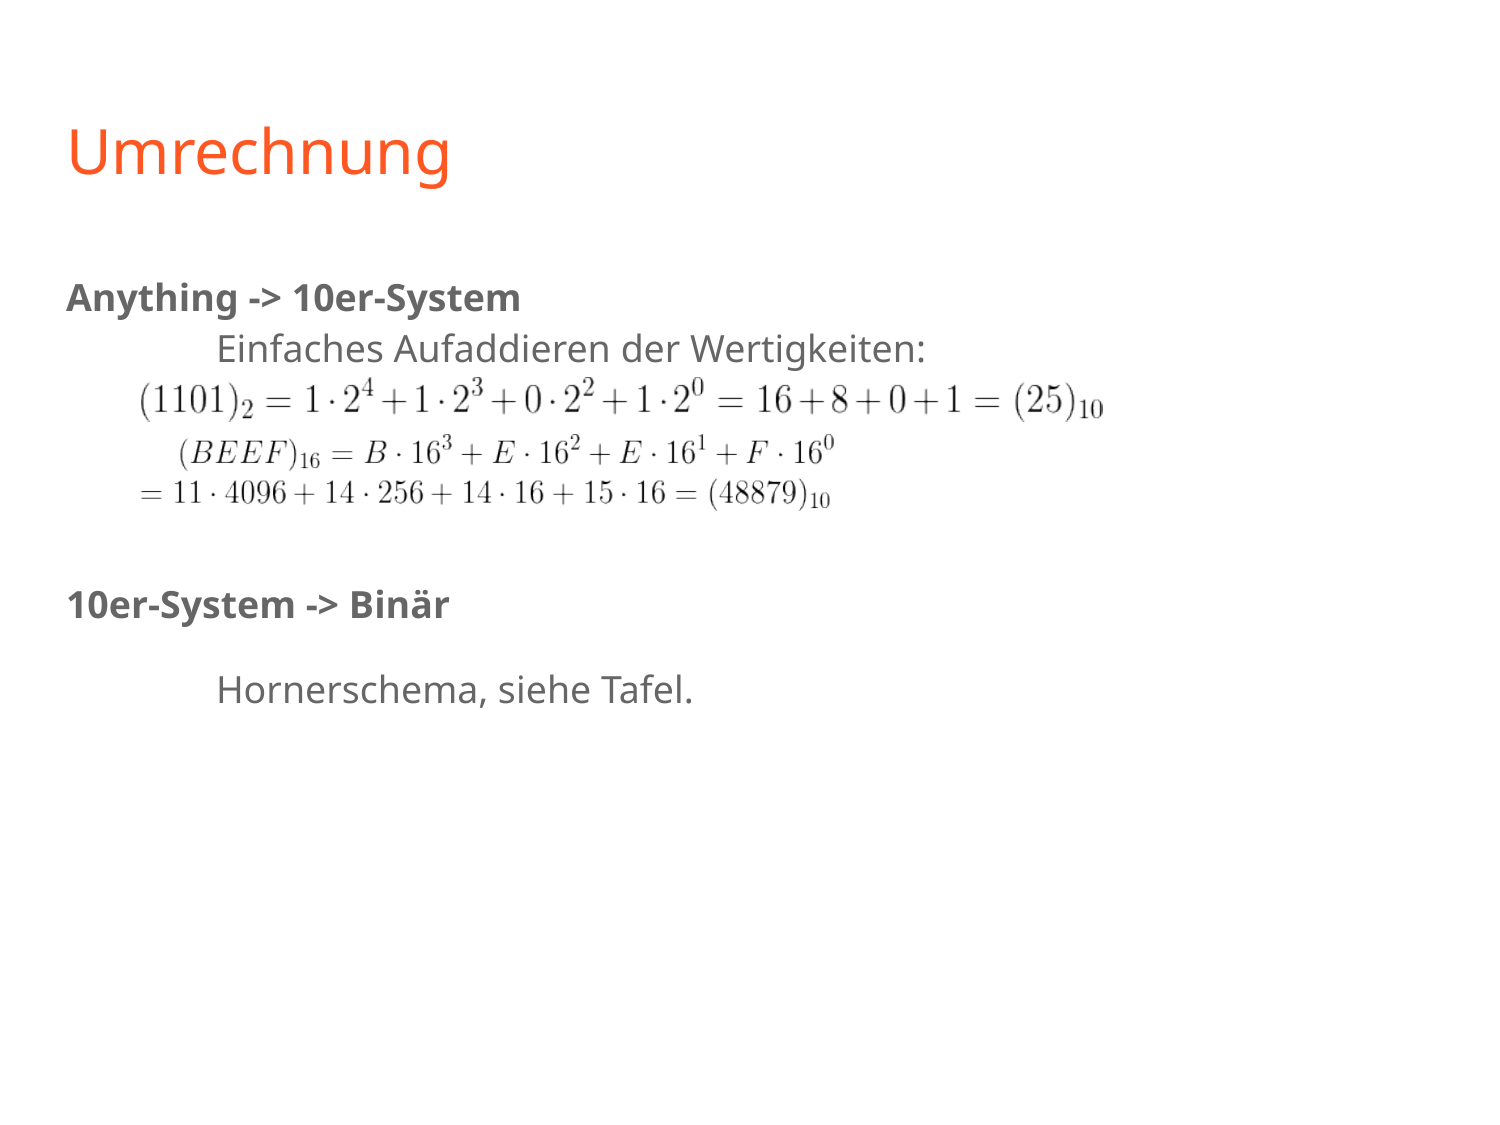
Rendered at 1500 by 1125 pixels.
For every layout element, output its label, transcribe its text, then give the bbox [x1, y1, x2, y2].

list Anything -> 10er-System Einfaches Aufaddieren der Wertigkeiten: 10er-System -> Binär Hornerschema, siehe Tafel. [51, 252, 1449, 1000]
title Umrechnung [51, 97, 1449, 223]
picture [141, 434, 834, 511]
picture [141, 377, 1103, 422]
